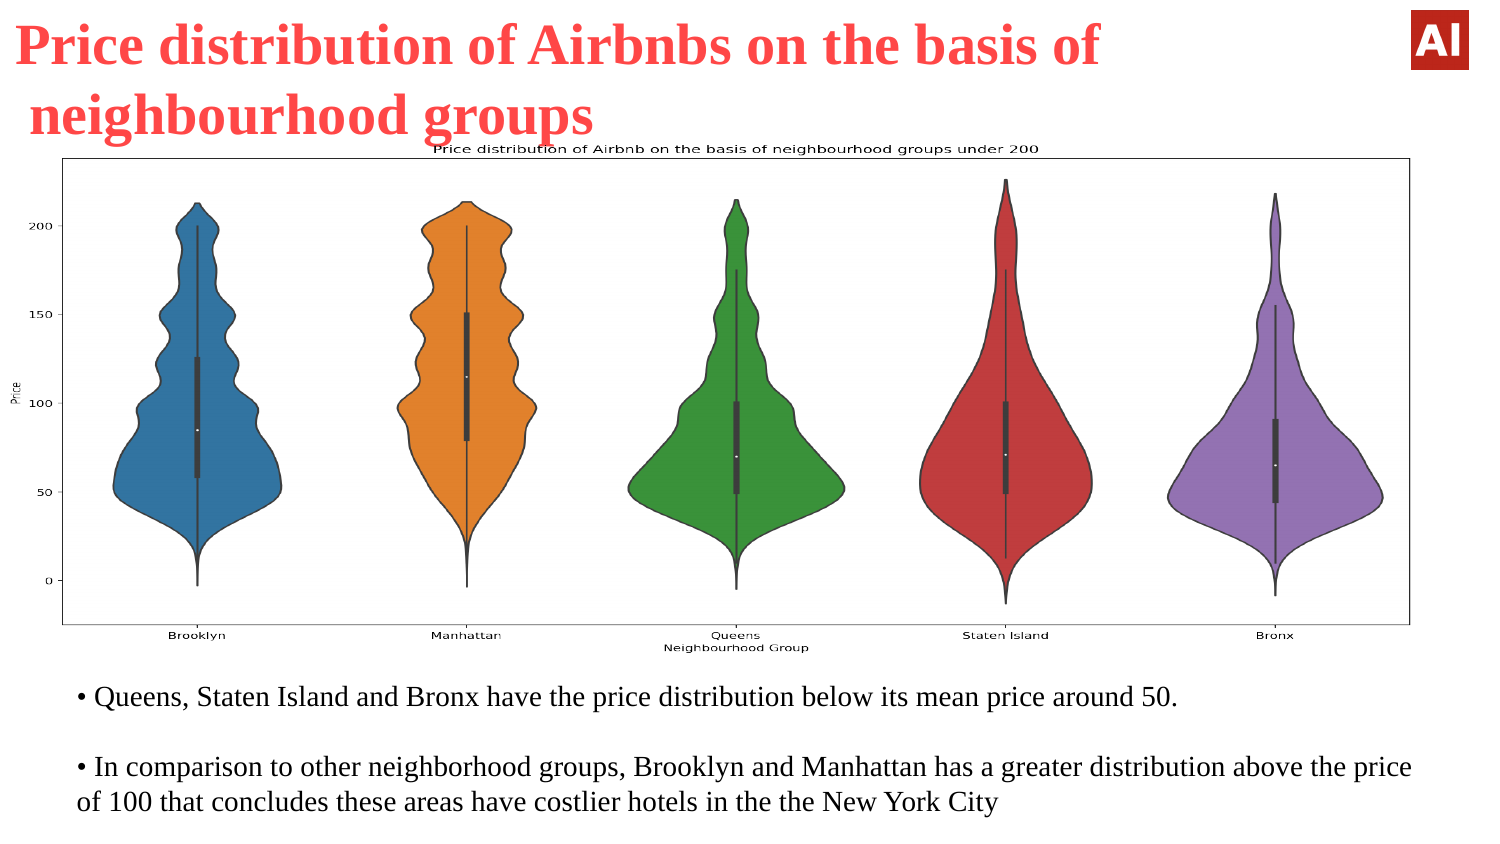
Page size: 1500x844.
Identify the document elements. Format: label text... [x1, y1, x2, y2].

picture [0, 138, 1419, 659]
title Price distribution of Airbnbs on the basis of neighbourhood groups [0, 0, 1500, 74]
text_box • Queens, Staten Island and Bronx have the price distribution below its mean price around 50. • In comparison to other neighborhood groups, Brooklyn and Manhattan has a greater distribution above the price of 100 that concludes these areas have costlier hotels in the the New York City [61, 670, 1460, 825]
